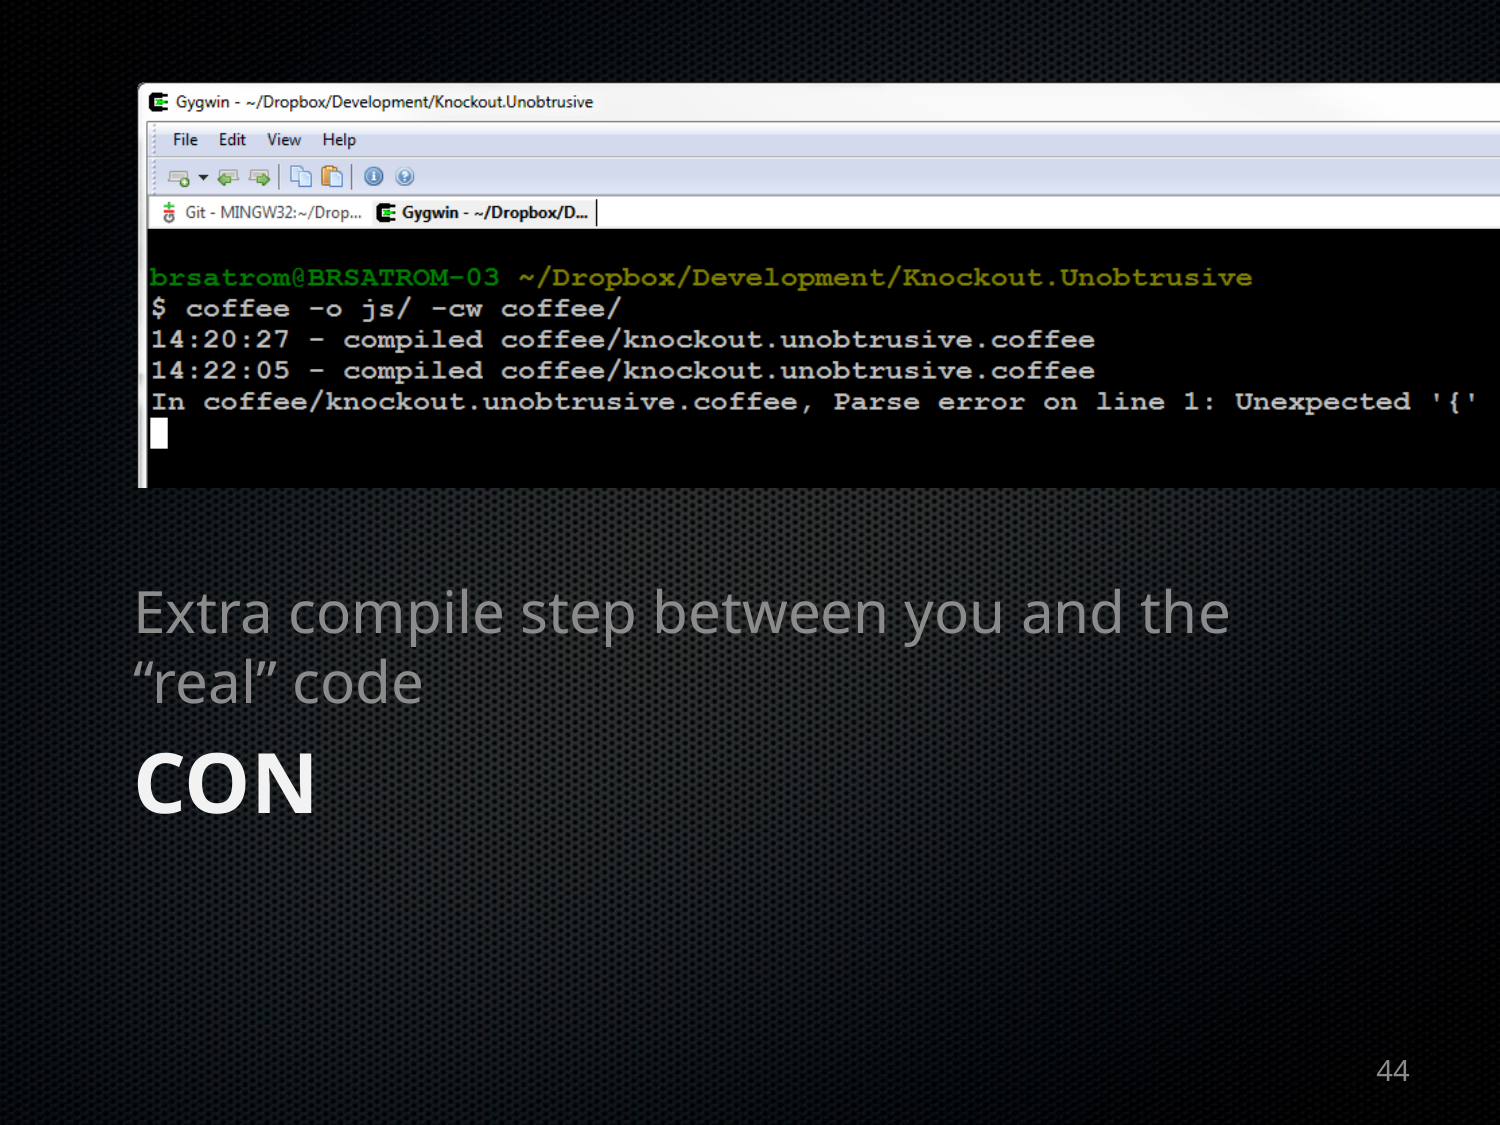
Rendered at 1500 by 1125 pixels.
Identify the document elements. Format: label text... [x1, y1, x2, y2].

slide_number 44 [1074, 1042, 1425, 1103]
title Con [118, 723, 1394, 947]
picture [0, 0, 1500, 1125]
list Extra compile step between you and the “real” code [118, 476, 1394, 723]
